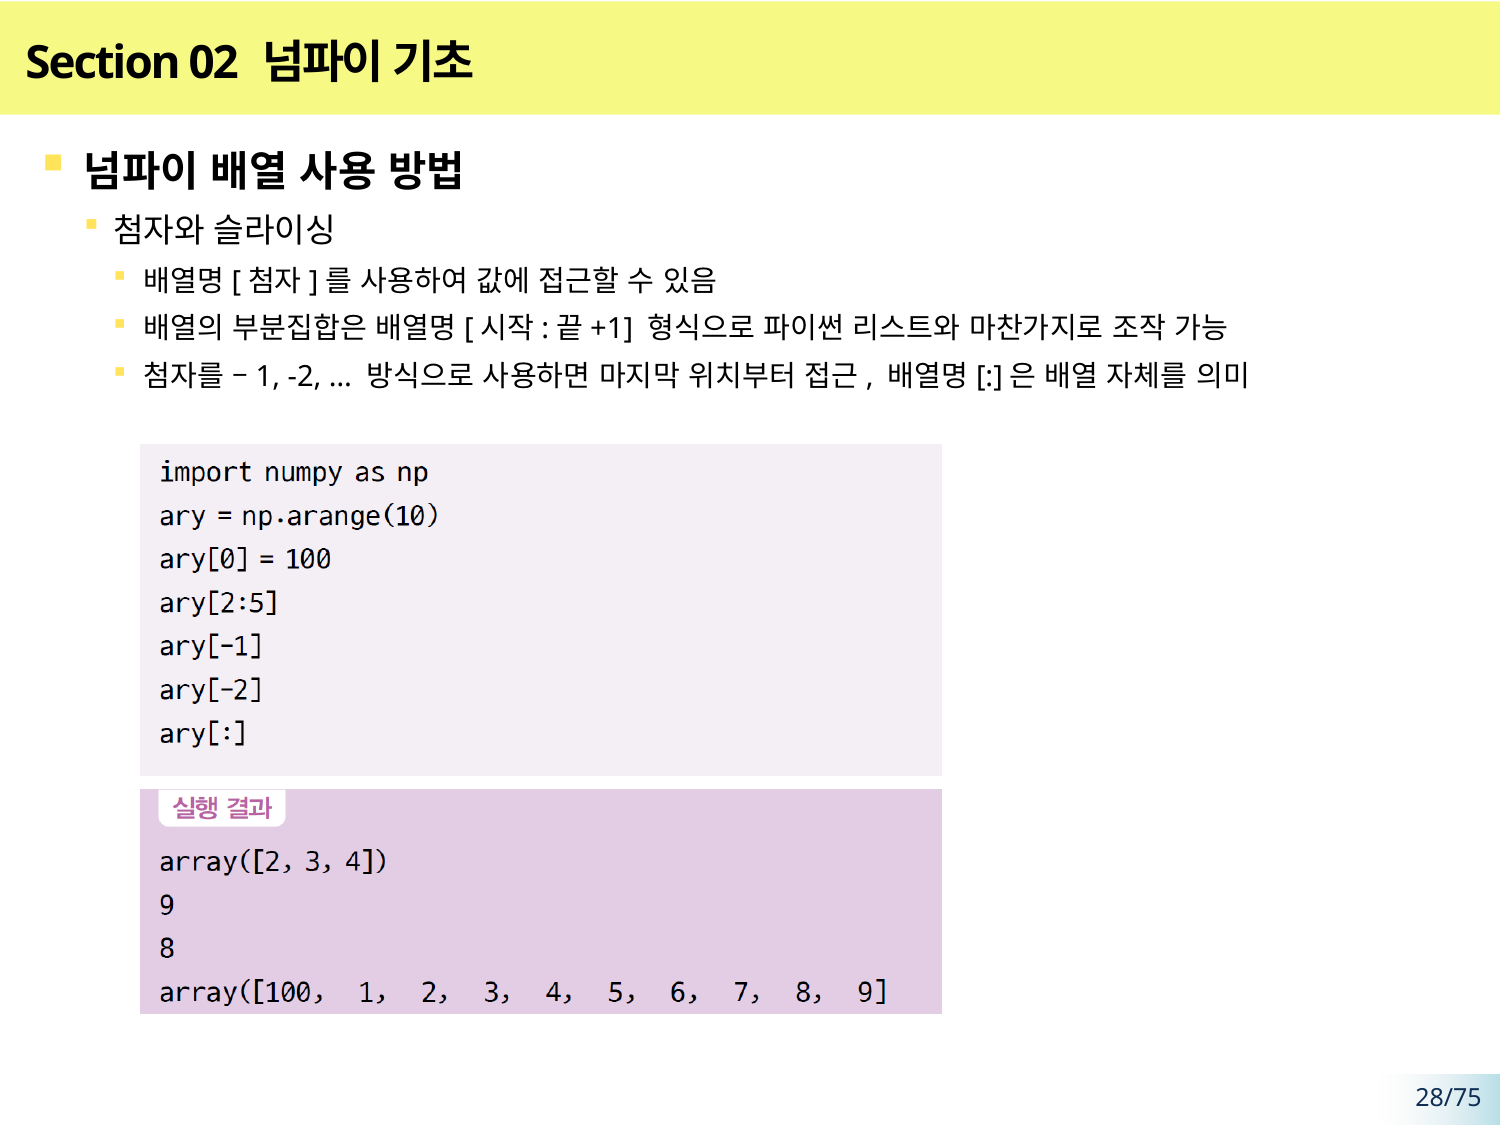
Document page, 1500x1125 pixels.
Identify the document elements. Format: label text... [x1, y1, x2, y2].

list 넘파이 배열 사용 방법 첨자와 슬라이싱 배열명[첨자]를 사용하여 값에 접근할 수 있음 배열의 부분집합은 배열명[시작:끝+1] 형식으로 파이썬 리스트와 마찬가지로 조작 가능 첨자를 –1, -2, … 방식으로 사용하면 마지막 위치부터 접근, 배열명[:]은 배열 자체를 의미 [10, 126, 1481, 1057]
picture [140, 444, 943, 1014]
title Section 02 넘파이 기초 [10, 21, 1288, 99]
